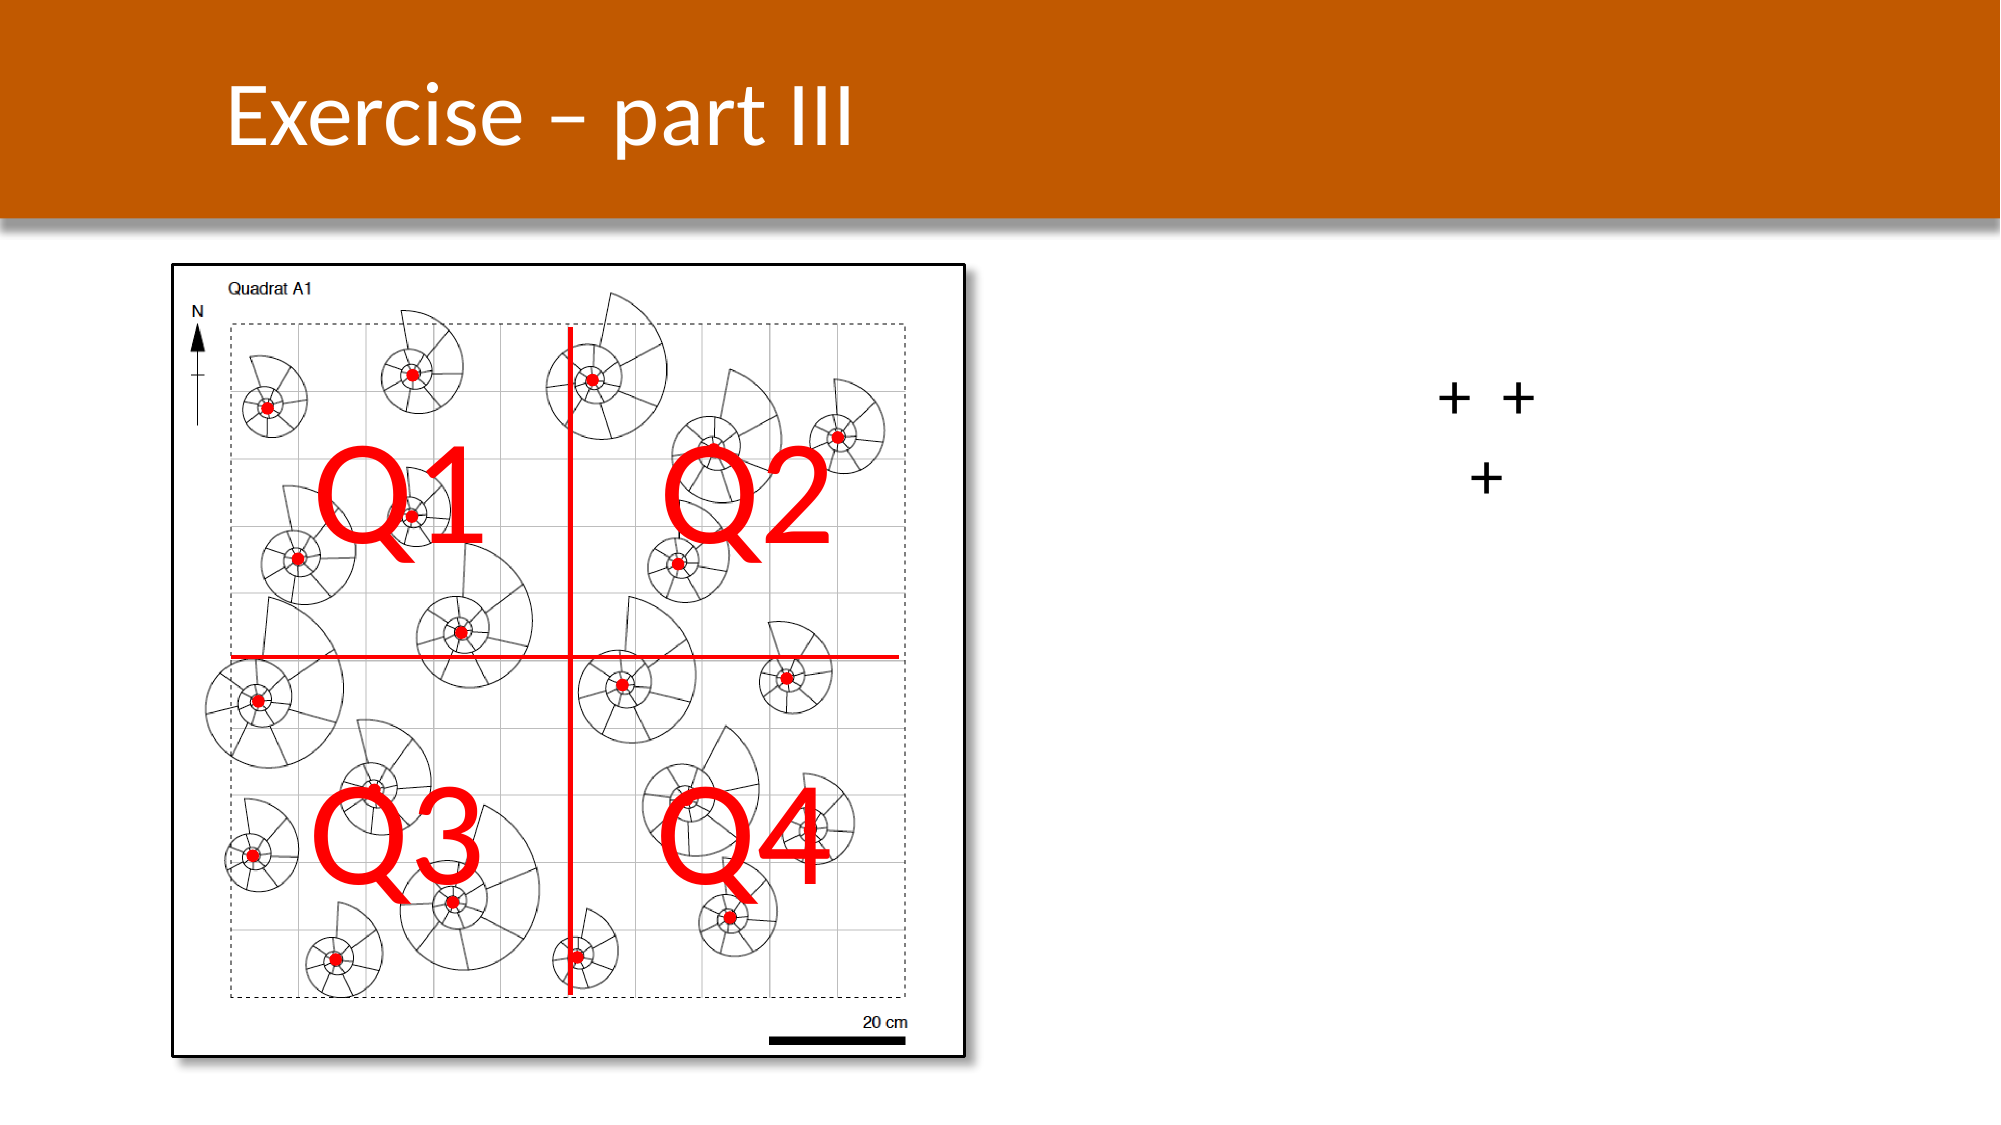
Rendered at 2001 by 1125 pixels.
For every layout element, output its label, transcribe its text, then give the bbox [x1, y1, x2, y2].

text_box [0, 0, 2000, 219]
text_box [174, 265, 963, 1055]
text_box Exercise – part III [210, 17, 2000, 201]
